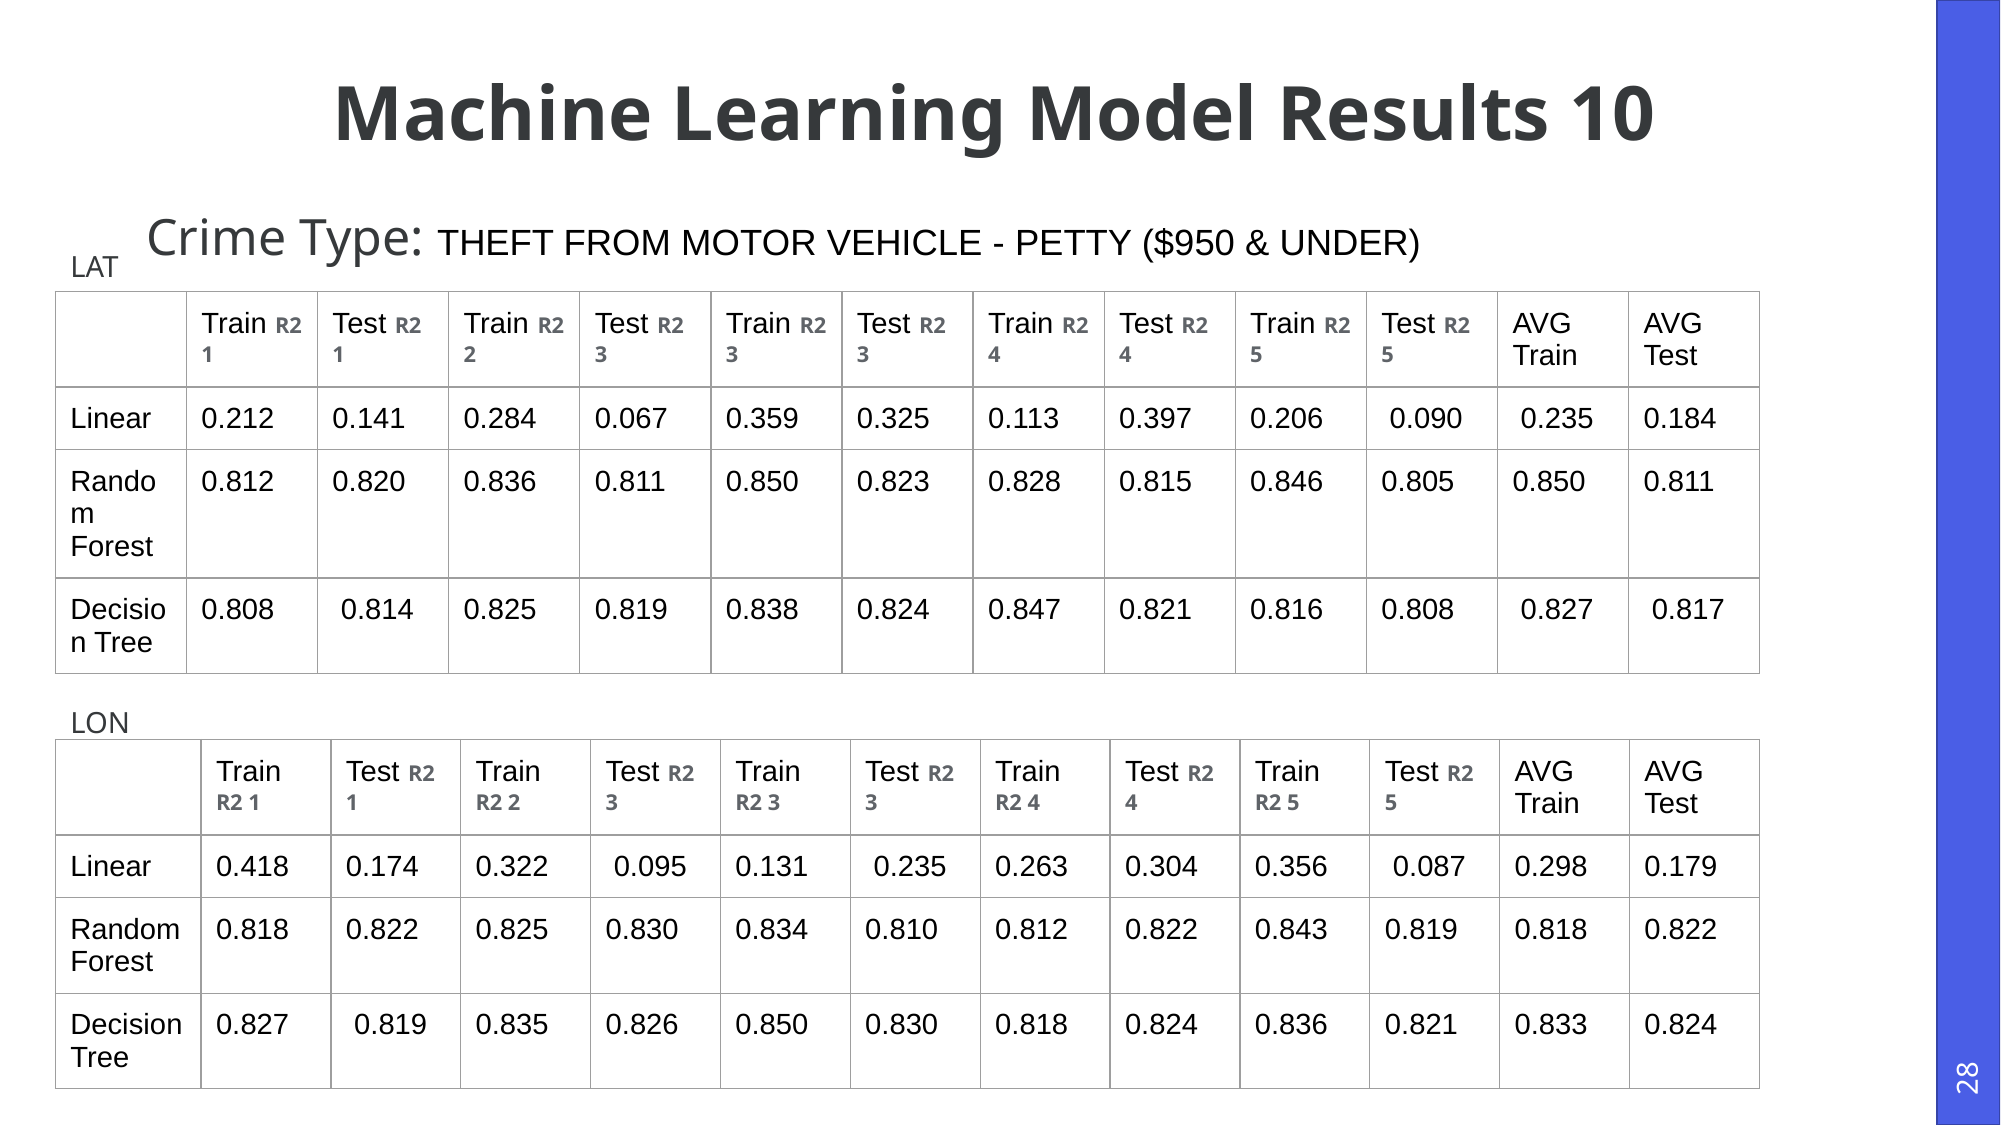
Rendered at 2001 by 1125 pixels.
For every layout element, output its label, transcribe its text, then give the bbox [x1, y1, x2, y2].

title Machine Learning Model Results 10 [107, 143, 1883, 251]
table_cell 0.850 [712, 450, 841, 577]
table_cell 0.284 [449, 388, 579, 449]
table_cell 0.825 [461, 898, 590, 993]
table_cell 0.826 [591, 994, 720, 1088]
table_cell 0.113 [974, 388, 1104, 449]
table_cell 0.822 [332, 898, 460, 993]
table_cell 0.827 [1498, 579, 1628, 673]
table_cell 0.824 [1630, 994, 1759, 1088]
table_header [56, 292, 186, 386]
table_cell 0.810 [851, 898, 980, 993]
table_cell 0.263 [981, 836, 1109, 897]
table_cell 0.821 [1105, 579, 1235, 673]
table_cell 0.818 [1500, 898, 1629, 993]
table_header Train R2 5 [1241, 740, 1369, 834]
table_cell 0.815 [1105, 450, 1235, 577]
table_cell 0.836 [449, 450, 579, 577]
table_cell Random Forest [56, 450, 186, 577]
table_cell 0.824 [1111, 994, 1239, 1088]
table_cell 0.811 [580, 450, 710, 577]
table_cell 0.322 [461, 836, 590, 897]
table_cell 0.847 [974, 579, 1104, 673]
table_cell 0.812 [981, 898, 1109, 993]
table_cell Decision Tree [56, 994, 200, 1088]
table_header Train R2 4 [974, 292, 1104, 386]
table_header Test R2 4 [1111, 740, 1239, 834]
table_header AVG Train [1498, 292, 1628, 386]
table_header Train R2 2 [461, 740, 590, 834]
table_cell 0.836 [1241, 994, 1369, 1088]
table_cell 0.828 [974, 450, 1104, 577]
table_header AVG Test [1629, 292, 1759, 386]
table_cell 0.397 [1105, 388, 1235, 449]
table_header AVG Train [1500, 740, 1629, 834]
table_cell Decision Tree [56, 579, 186, 673]
table_cell 0.830 [851, 994, 980, 1088]
table_cell 0.359 [712, 388, 841, 449]
table_cell 0.131 [721, 836, 850, 897]
table_cell 0.206 [1236, 388, 1366, 449]
table_cell 0.095 [591, 836, 720, 897]
table_header Test R2 3 [580, 292, 710, 386]
slide_number ‹#› [1937, 1032, 2000, 1125]
table_cell 0.850 [1498, 450, 1628, 577]
table_header Test R2 3 [591, 740, 720, 834]
text_box LAT [55, 232, 626, 270]
table_cell 0.812 [187, 450, 317, 577]
table_header Test R2 3 [851, 740, 980, 834]
table_cell 0.818 [981, 994, 1109, 1088]
table_cell 0.824 [843, 579, 972, 673]
table_header [56, 740, 200, 834]
table_cell 0.838 [712, 579, 841, 673]
table_cell 0.087 [1370, 836, 1499, 897]
table_header Test R2 1 [332, 740, 460, 834]
table_cell 0.827 [202, 994, 330, 1088]
table_cell 0.212 [187, 388, 317, 449]
table_cell Random Forest [56, 898, 200, 993]
table_cell 0.835 [461, 994, 590, 1088]
table_cell 0.179 [1630, 836, 1759, 897]
table_header Train R2 5 [1236, 292, 1366, 386]
table_cell 0.174 [332, 836, 460, 897]
table_cell 0.304 [1111, 836, 1239, 897]
table_header Train R2 3 [712, 292, 841, 386]
table_cell 0.235 [1498, 388, 1628, 449]
table_cell 0.843 [1241, 898, 1369, 993]
table_cell 0.814 [318, 579, 448, 673]
table_cell 0.817 [1629, 579, 1759, 673]
table_cell 0.184 [1629, 388, 1759, 449]
table_header Train R2 3 [721, 740, 850, 834]
table_cell 0.811 [1629, 450, 1759, 577]
table_cell 0.808 [1367, 579, 1497, 673]
table_header Train R2 1 [202, 740, 330, 834]
table_cell 0.850 [721, 994, 850, 1088]
table_header Test R2 4 [1105, 292, 1235, 386]
table_header Test R2 5 [1370, 740, 1499, 834]
table_cell 0.067 [580, 388, 710, 449]
table_header Train R2 4 [981, 740, 1109, 834]
table_cell 0.821 [1370, 994, 1499, 1088]
table_header Test R2 3 [843, 292, 972, 386]
table_cell 0.808 [187, 579, 317, 673]
table_cell 0.825 [449, 579, 579, 673]
text_box LON [55, 689, 626, 727]
table_cell 0.822 [1111, 898, 1239, 993]
table_cell 0.325 [843, 388, 972, 449]
table_cell 0.819 [332, 994, 460, 1088]
table_cell 0.418 [202, 836, 330, 897]
table_cell Linear [56, 388, 186, 449]
table_cell 0.820 [318, 450, 448, 577]
table_cell 0.822 [1630, 898, 1759, 993]
table_cell 0.823 [843, 450, 972, 577]
table_header Train R2 2 [449, 292, 579, 386]
table_cell 0.830 [591, 898, 720, 993]
table_header AVG Test [1630, 740, 1759, 834]
table_cell 0.298 [1500, 836, 1629, 897]
table_cell 0.846 [1236, 450, 1366, 577]
table_header Test R2 1 [318, 292, 448, 386]
table_header Train R2 1 [187, 292, 317, 386]
table_cell 0.833 [1500, 994, 1629, 1088]
table_header Test R2 5 [1367, 292, 1497, 386]
table_cell 0.356 [1241, 836, 1369, 897]
table_cell 0.235 [851, 836, 980, 897]
table_cell 0.141 [318, 388, 448, 449]
table_cell 0.819 [1370, 898, 1499, 993]
table_cell 0.819 [580, 579, 710, 673]
table_cell Linear [56, 836, 200, 897]
table_cell 0.834 [721, 898, 850, 993]
table_cell 0.816 [1236, 579, 1366, 673]
table_cell 0.805 [1367, 450, 1497, 577]
table_cell 0.818 [202, 898, 330, 993]
list Crime Type: THEFT FROM MOTOR VEHICLE - PETTY ($950 & UNDER) [146, 175, 1807, 327]
table_cell 0.090 [1367, 388, 1497, 449]
